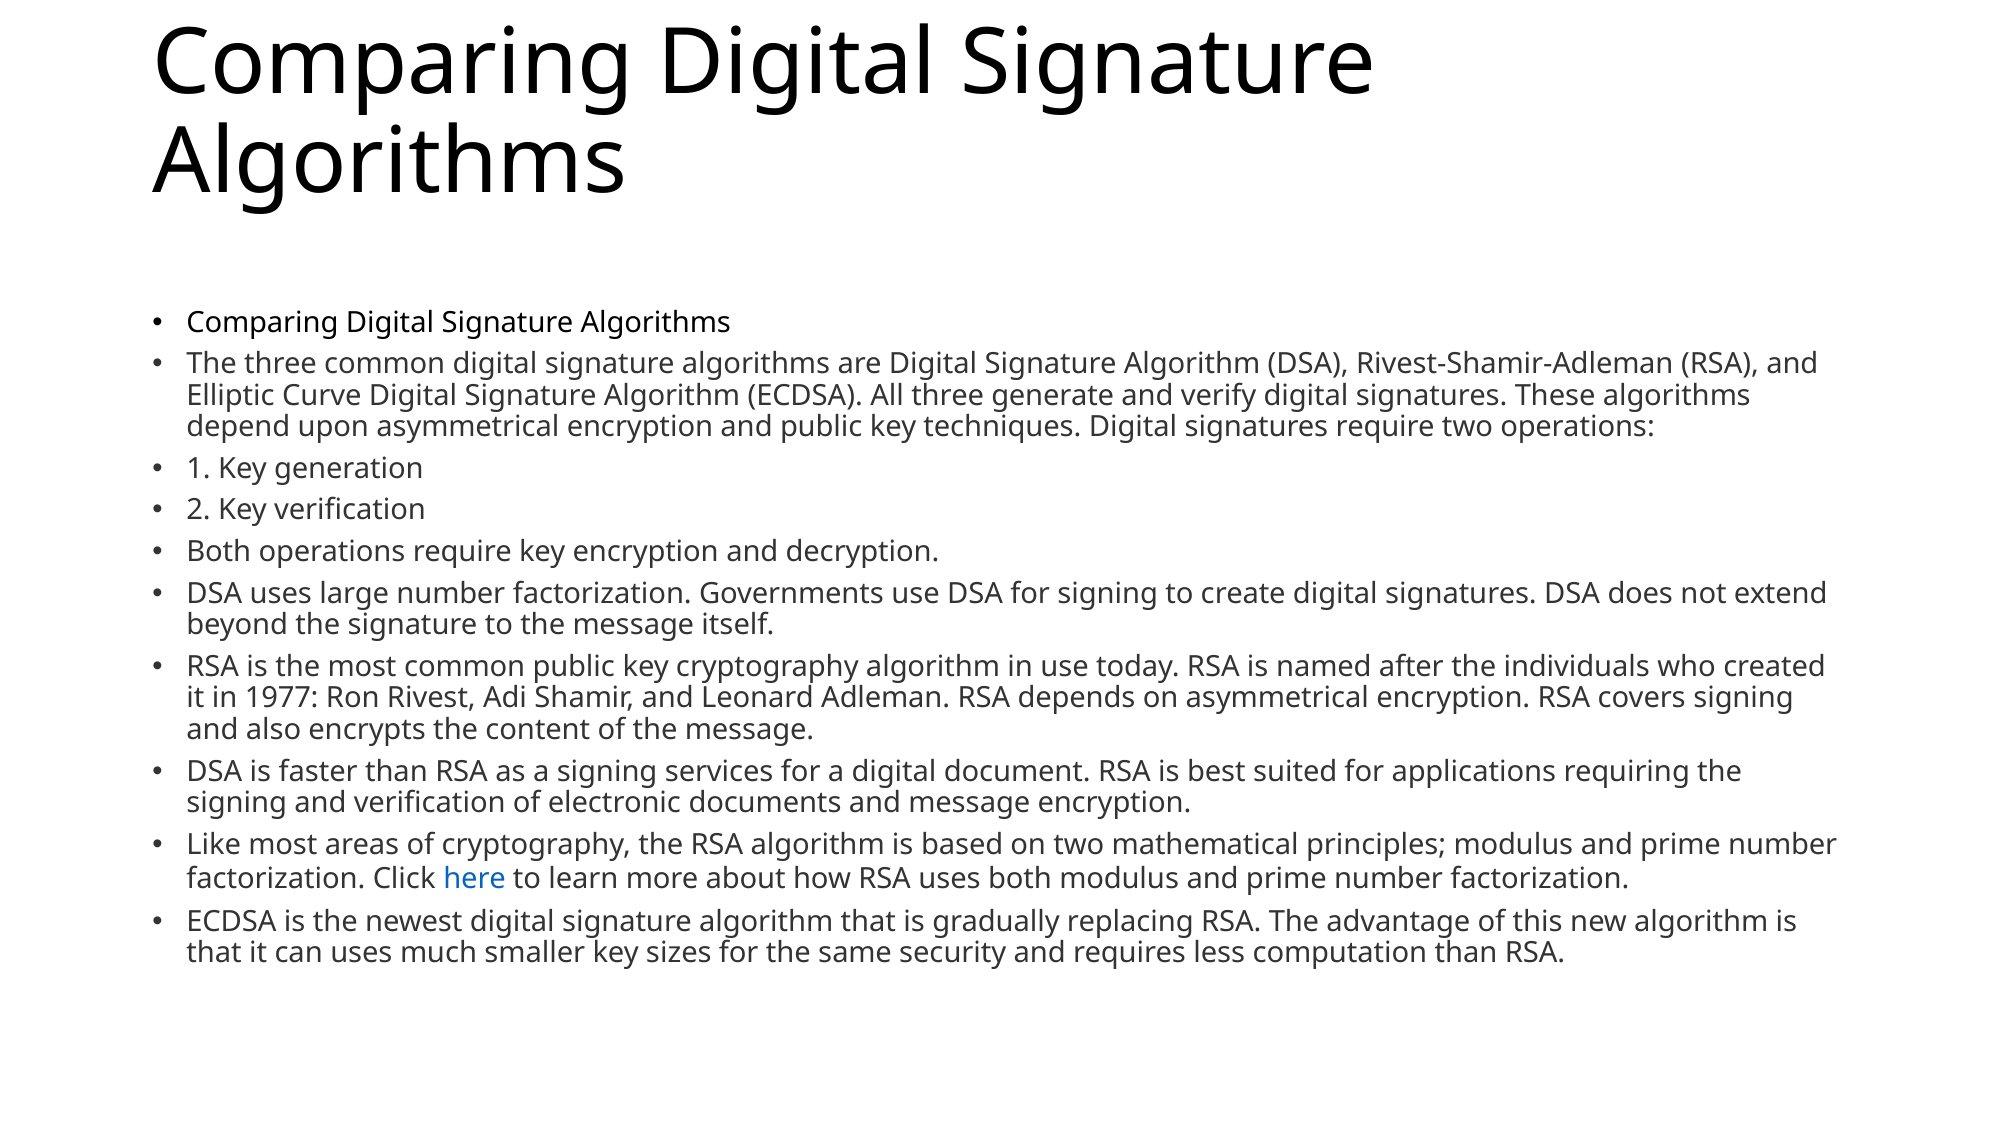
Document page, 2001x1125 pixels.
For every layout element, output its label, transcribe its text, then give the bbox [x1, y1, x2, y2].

title Comparing Digital Signature Algorithms [137, 59, 1863, 278]
list Comparing Digital Signature Algorithms The three common digital signature algorithms are Digital Signature Algorithm (DSA), Rivest-Shamir-Adleman (RSA), and Elliptic Curve Digital Signature Algorithm (ECDSA). All three generate and verify digital signatures. These algorithms depend upon asymmetrical encryption and public key techniques. Digital signatures require two operations: 1. Key generation 2. Key verification Both operations require key encryption and decryption. DSA uses large number factorization. Governments use DSA for signing to create digital signatures. DSA does not extend beyond the signature to the message itself. RSA is the most common public key cryptography algorithm in use today. RSA is named after the individuals who created it in 1977: Ron Rivest, Adi Shamir, and Leonard Adleman. RSA depends on asymmetrical encryption. RSA covers signing and also encrypts the content of the message. DSA is faster than RSA as a signing services for a digital document. RSA is best suited for applications requiring the signing and verification of electronic documents and message encryption. Like most areas of cryptography, the RSA algorithm is based on two mathematical principles; modulus and prime number factorization. Click here to learn more about how RSA uses both modulus and prime number factorization. ECDSA is the newest digital signature algorithm that is gradually replacing RSA. The advantage of this new algorithm is that it can uses much smaller key sizes for the same security and requires less computation than RSA. [137, 299, 1863, 1014]
